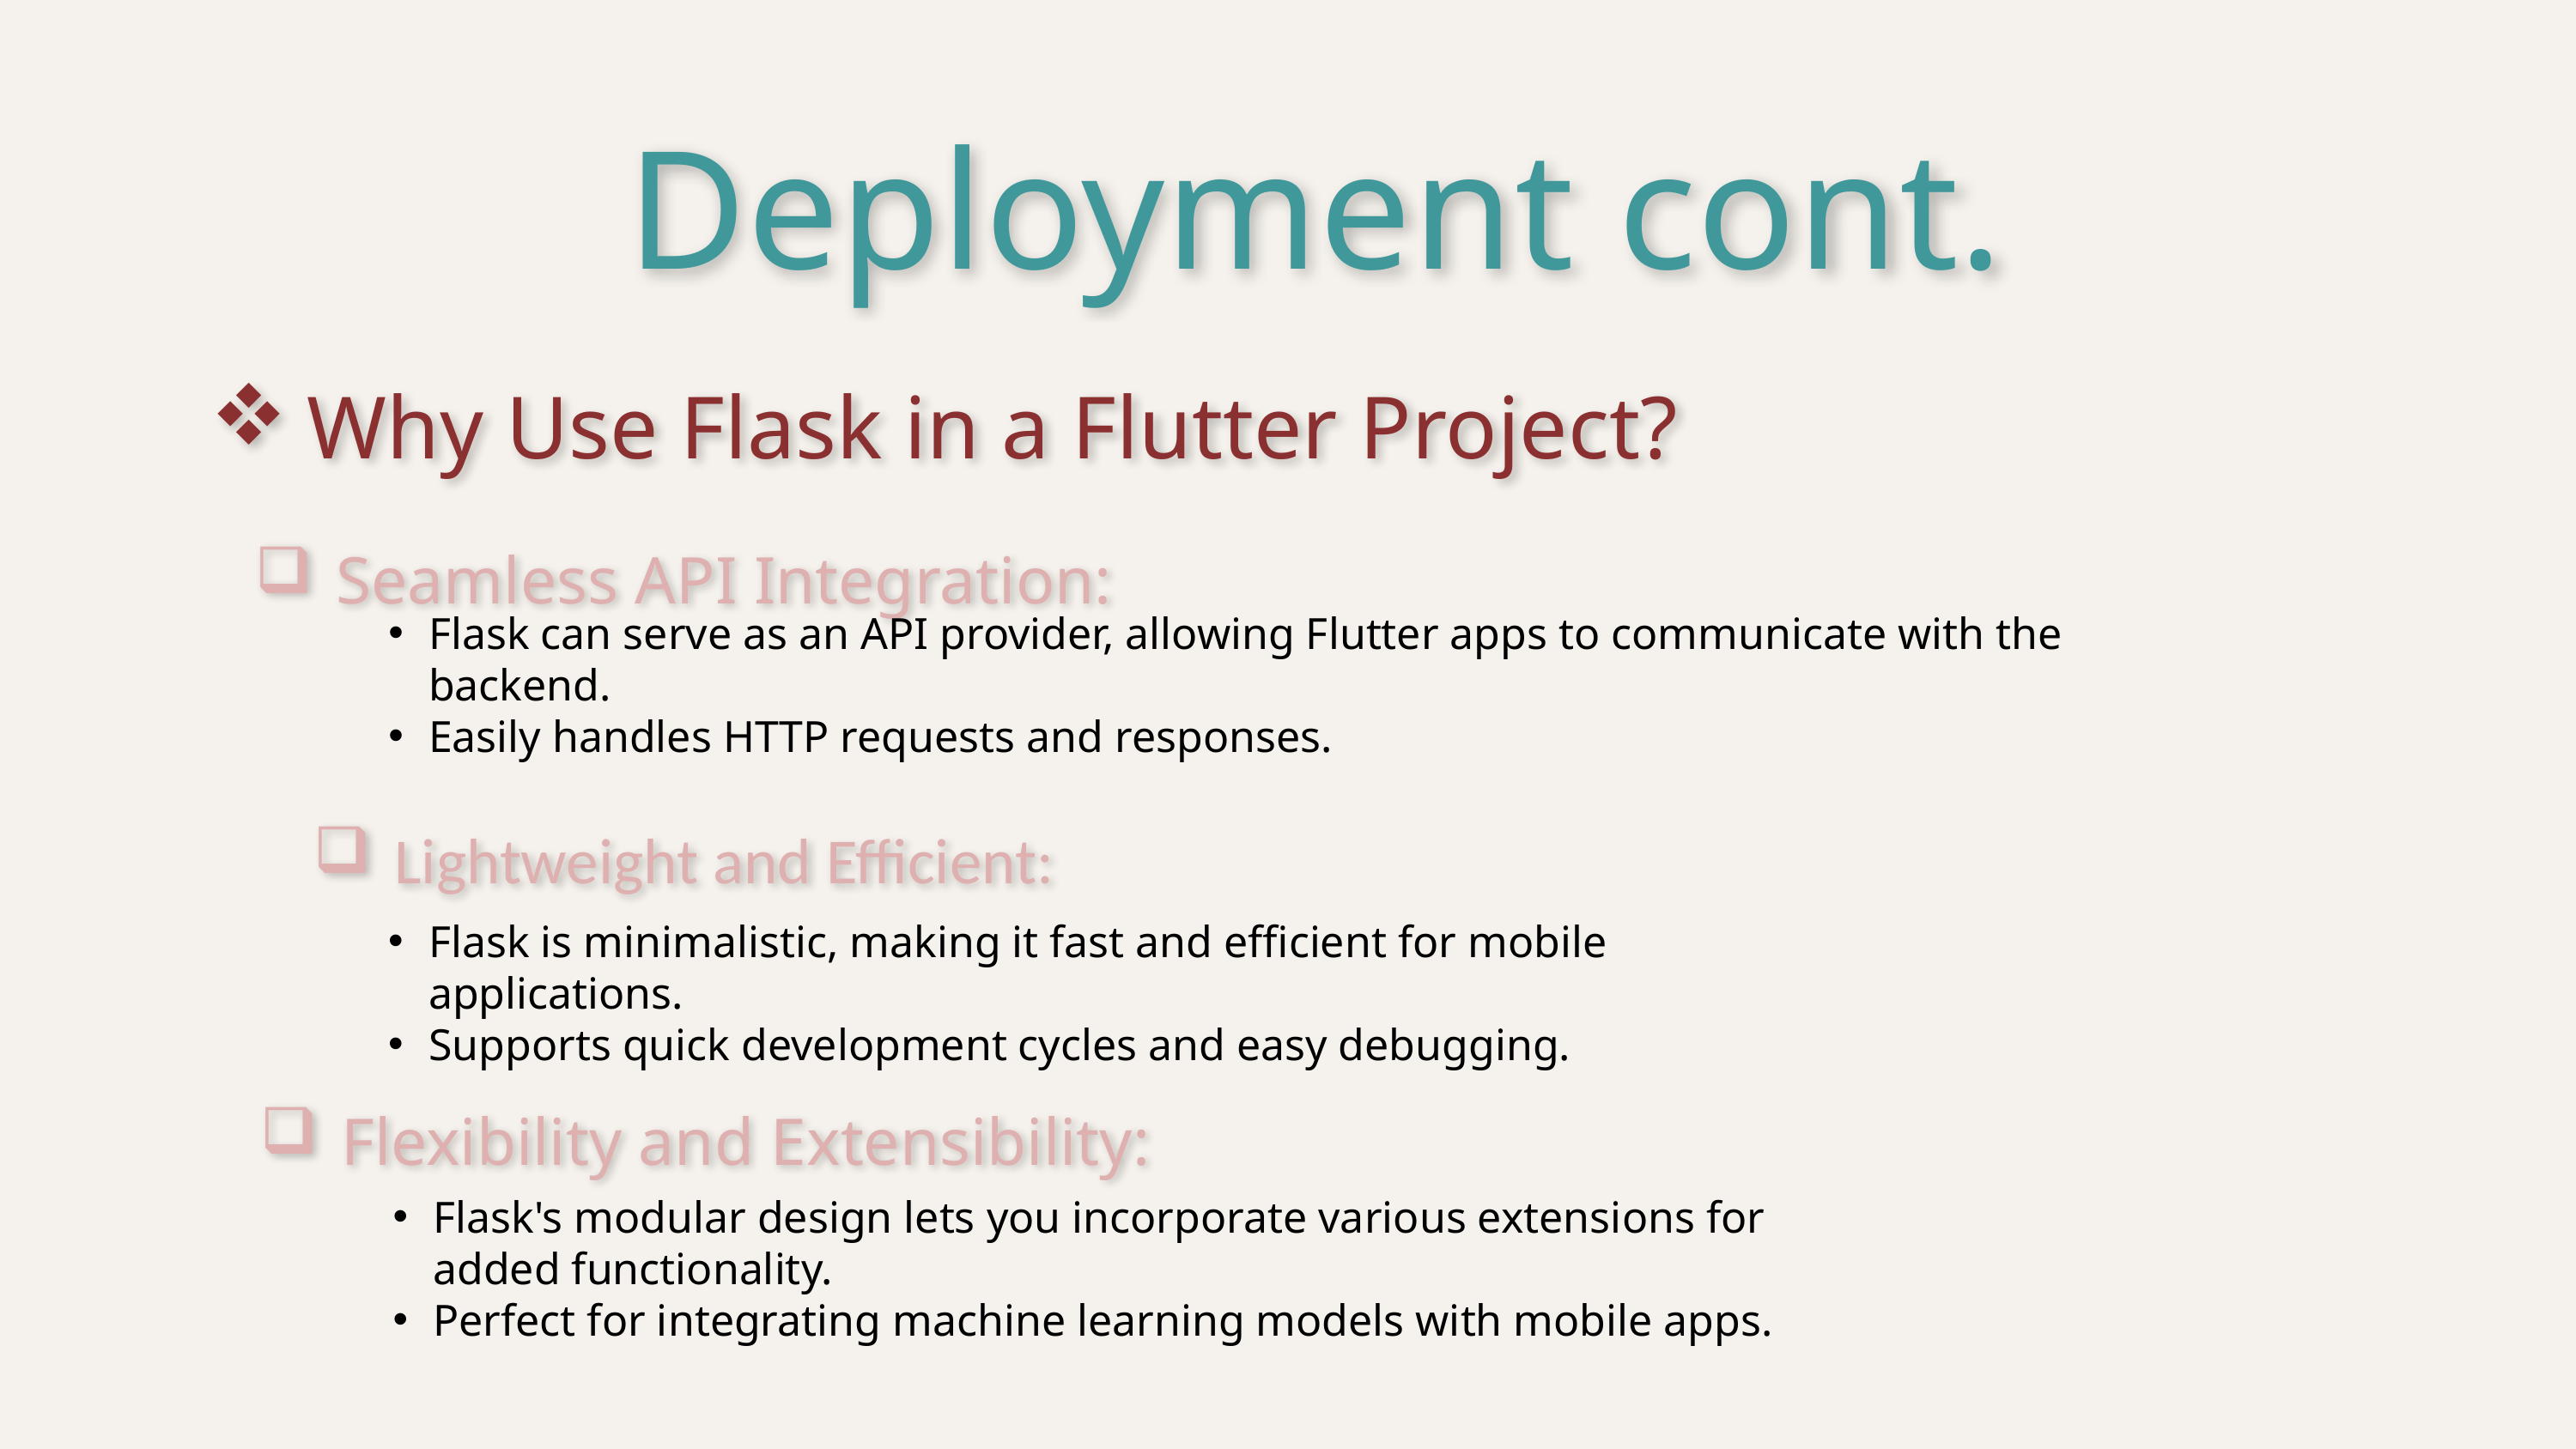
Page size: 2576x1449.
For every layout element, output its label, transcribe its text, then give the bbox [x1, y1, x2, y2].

text_box Why Use Flask in a Flutter Project? [129, 246, 1760, 476]
text_box Seamless API Integration: [225, 386, 1143, 617]
text_box Flask is minimalistic, making it fast and efficient for mobile applications. Supports quick development cycles and easy debugging. [375, 869, 1789, 1076]
text_box Deployment cont. [0, 71, 2576, 302]
text_box Flask's modular design lets you incorporate various extensions for added functionality. Perfect for integrating machine learning models with mobile apps. [380, 1183, 1793, 1351]
text_box Flask can serve as an API provider, allowing Flutter apps to communicate with the backend. Easily handles HTTP requests and responses. [375, 600, 2080, 768]
text_box Lightweight and Efficient: [225, 666, 1143, 897]
text_box Flexibility and Extensibility: [246, 948, 1164, 1179]
